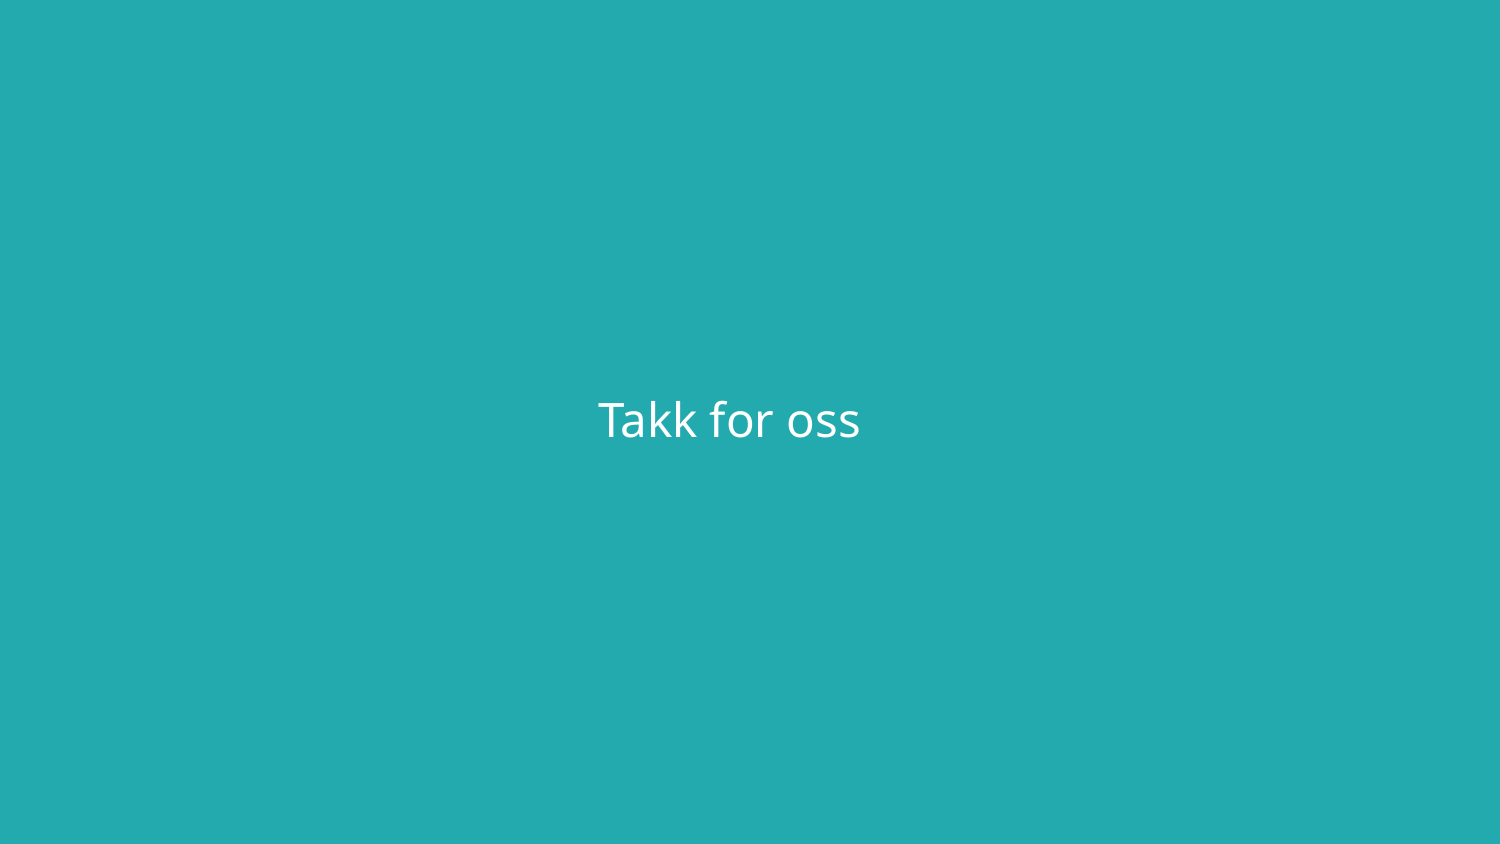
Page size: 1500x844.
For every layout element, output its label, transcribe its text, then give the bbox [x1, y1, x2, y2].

title Takk for oss 🦈 [50, 374, 1450, 470]
